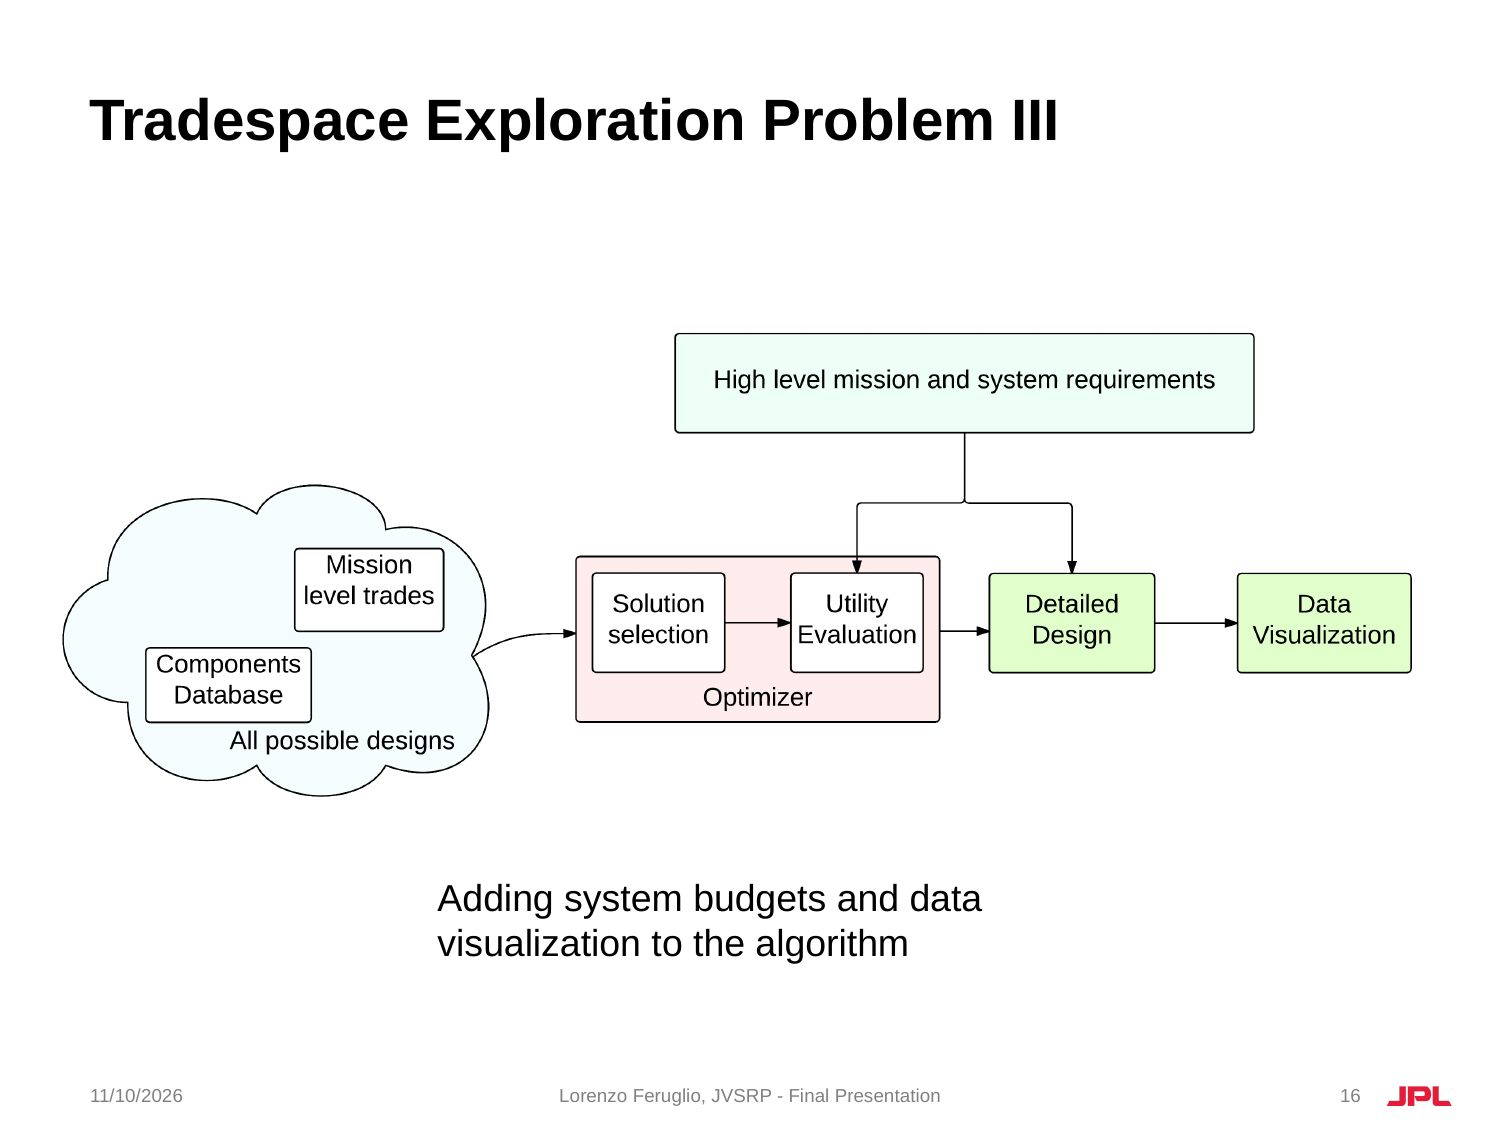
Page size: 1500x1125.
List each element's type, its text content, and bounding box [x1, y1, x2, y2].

picture [0, 257, 1500, 867]
slide_number 16 [1200, 1065, 1376, 1125]
list Adding system budgets and data visualization to the algorithm [422, 875, 1077, 952]
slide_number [75, 1065, 300, 1125]
title Tradespace Exploration Problem III [74, 74, 1425, 146]
footer Lorenzo Feruglio, JVSRP - Final Presentation [300, 1065, 1200, 1125]
